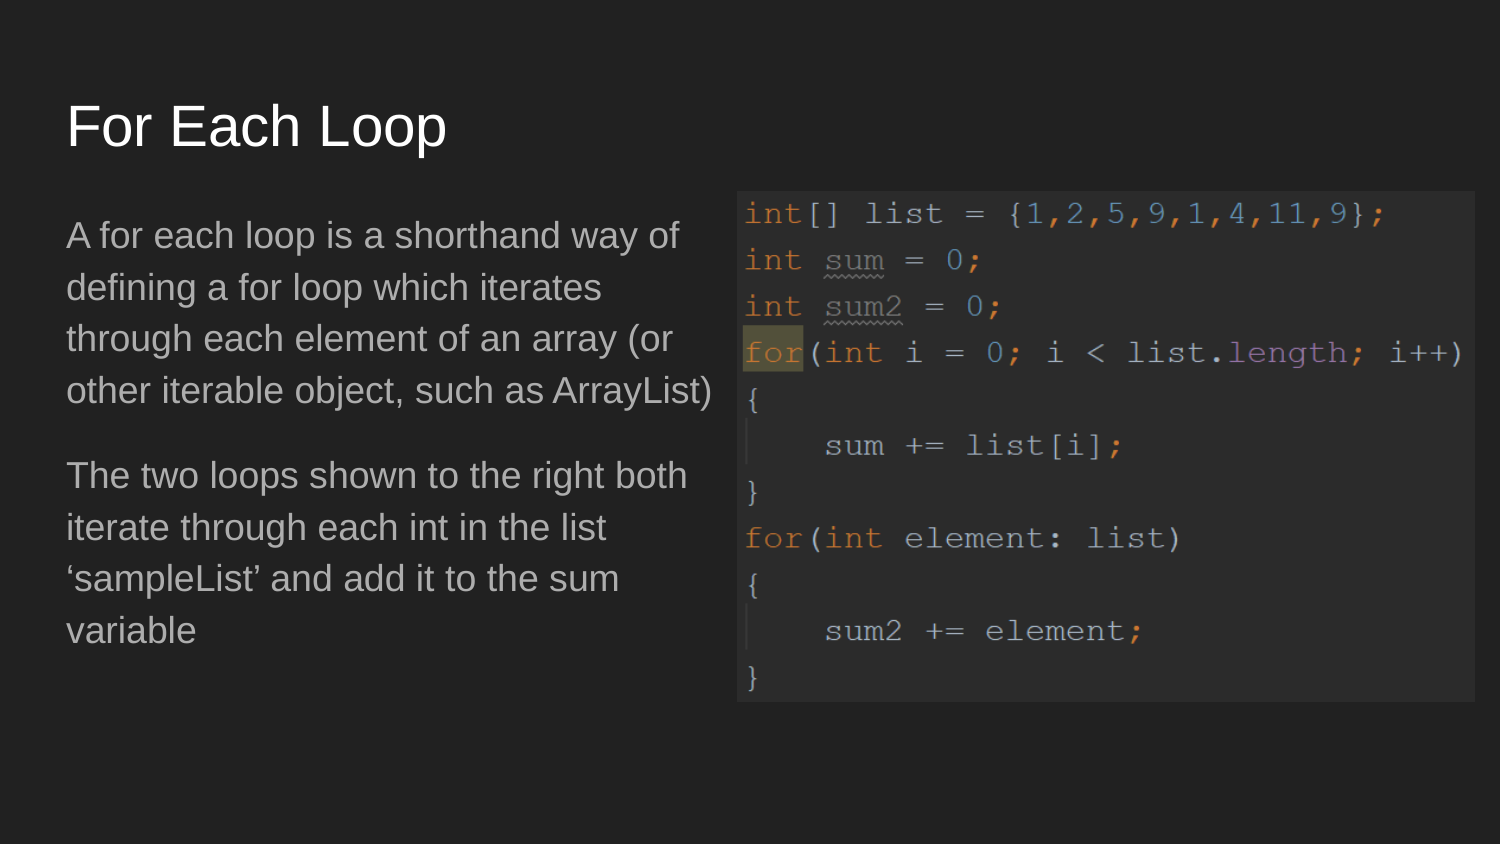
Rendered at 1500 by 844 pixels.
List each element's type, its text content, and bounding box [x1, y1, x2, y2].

list A for each loop is a shorthand way of defining a for loop which iterates through each element of an array (or other iterable object, such as ArrayList) The two loops shown to the right both iterate through each int in the list ‘sampleList’ and add it to the sum variable [51, 189, 750, 750]
title For Each Loop [51, 72, 1449, 167]
picture [737, 191, 1476, 702]
